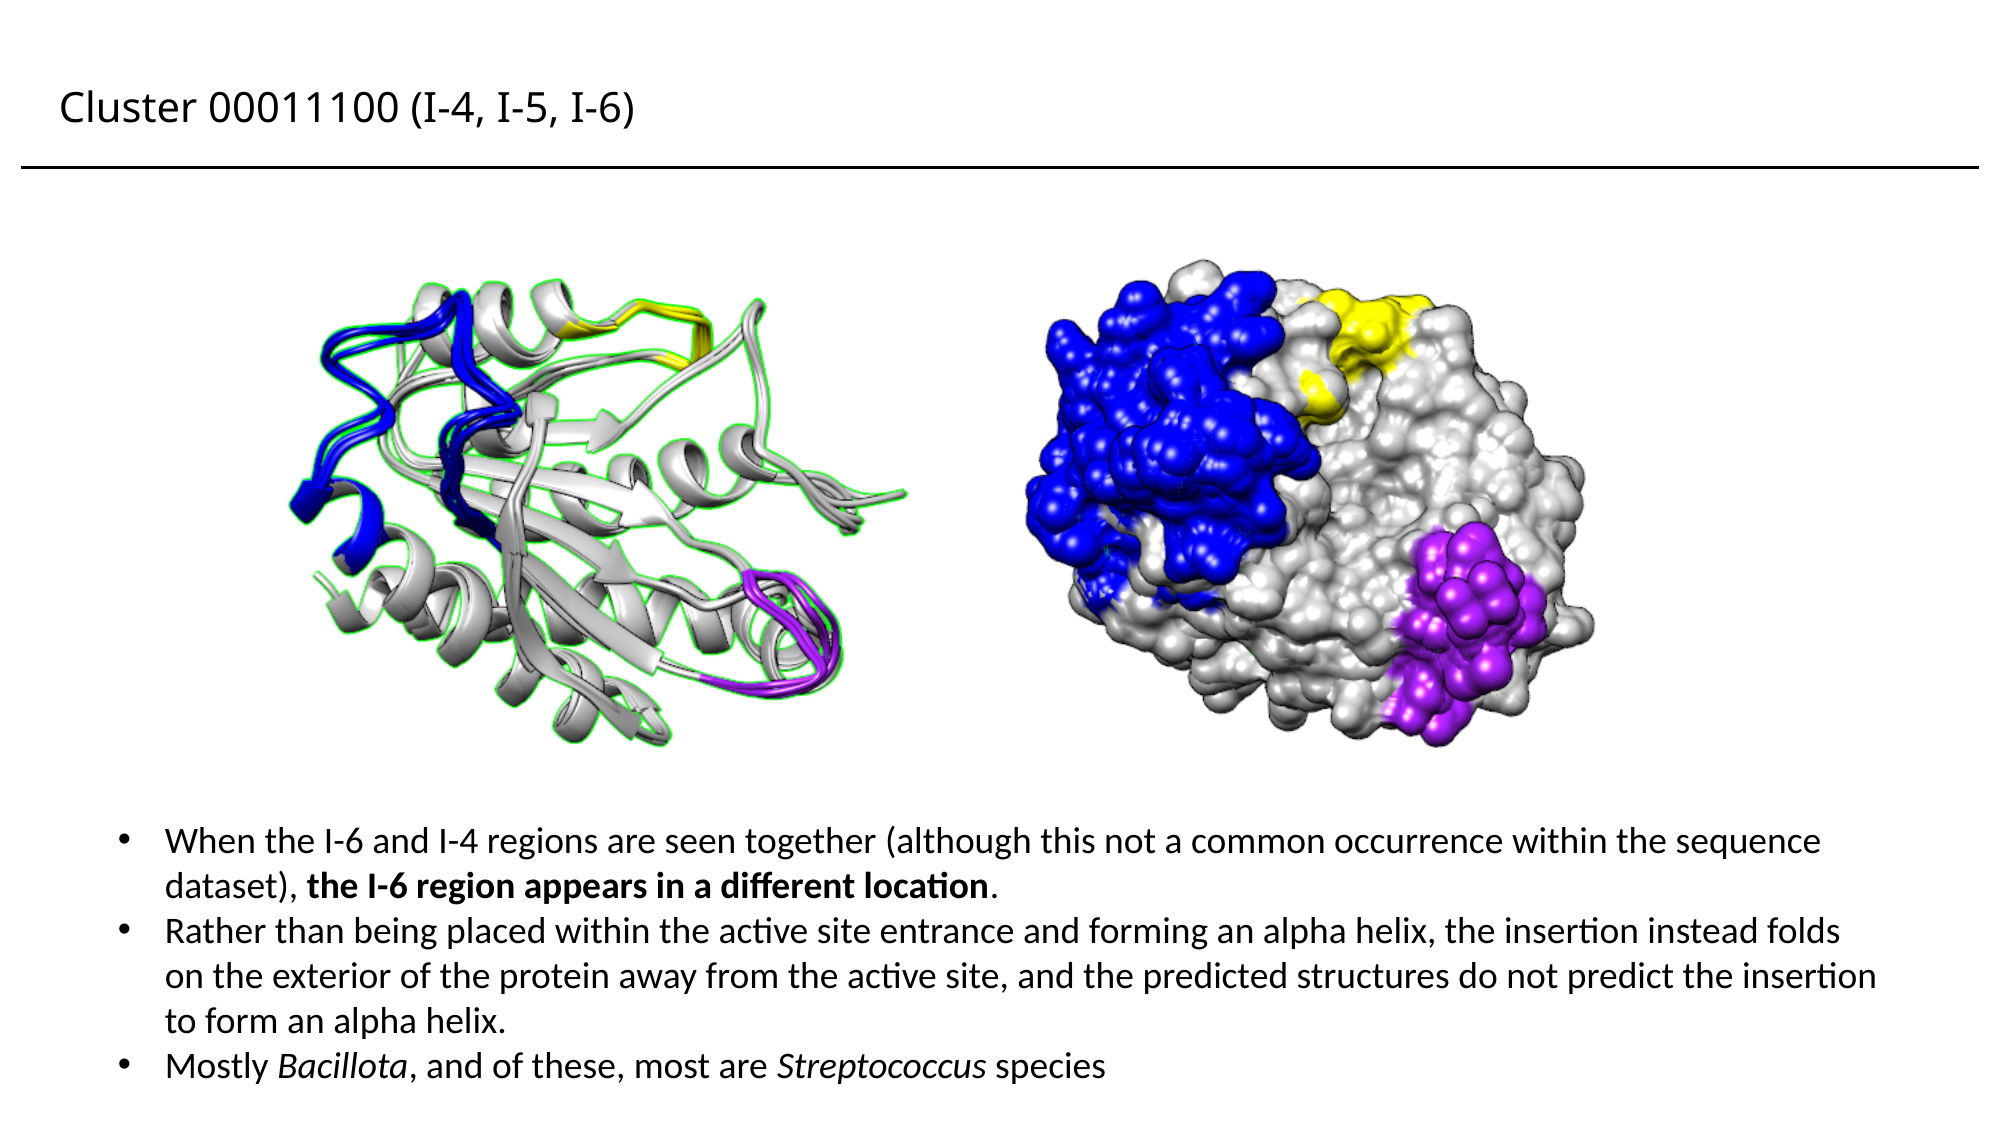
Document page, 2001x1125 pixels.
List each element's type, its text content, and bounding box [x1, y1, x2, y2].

picture [972, 212, 1627, 779]
picture [246, 221, 944, 769]
text_box When the I-6 and I-4 regions are seen together (although this not a common occurrence within the sequence dataset), the I-6 region appears in a different location. Rather than being placed within the active site entrance and forming an alpha helix, the insertion instead folds on the exterior of the protein away from the active site, and the predicted structures do not predict the insertion to form an alpha helix. Mostly Bacillota, and of these, most are Streptococcus species [103, 808, 1897, 1094]
text_box Cluster 00011100 (I-4, I-5, I-6) [43, 73, 650, 139]
